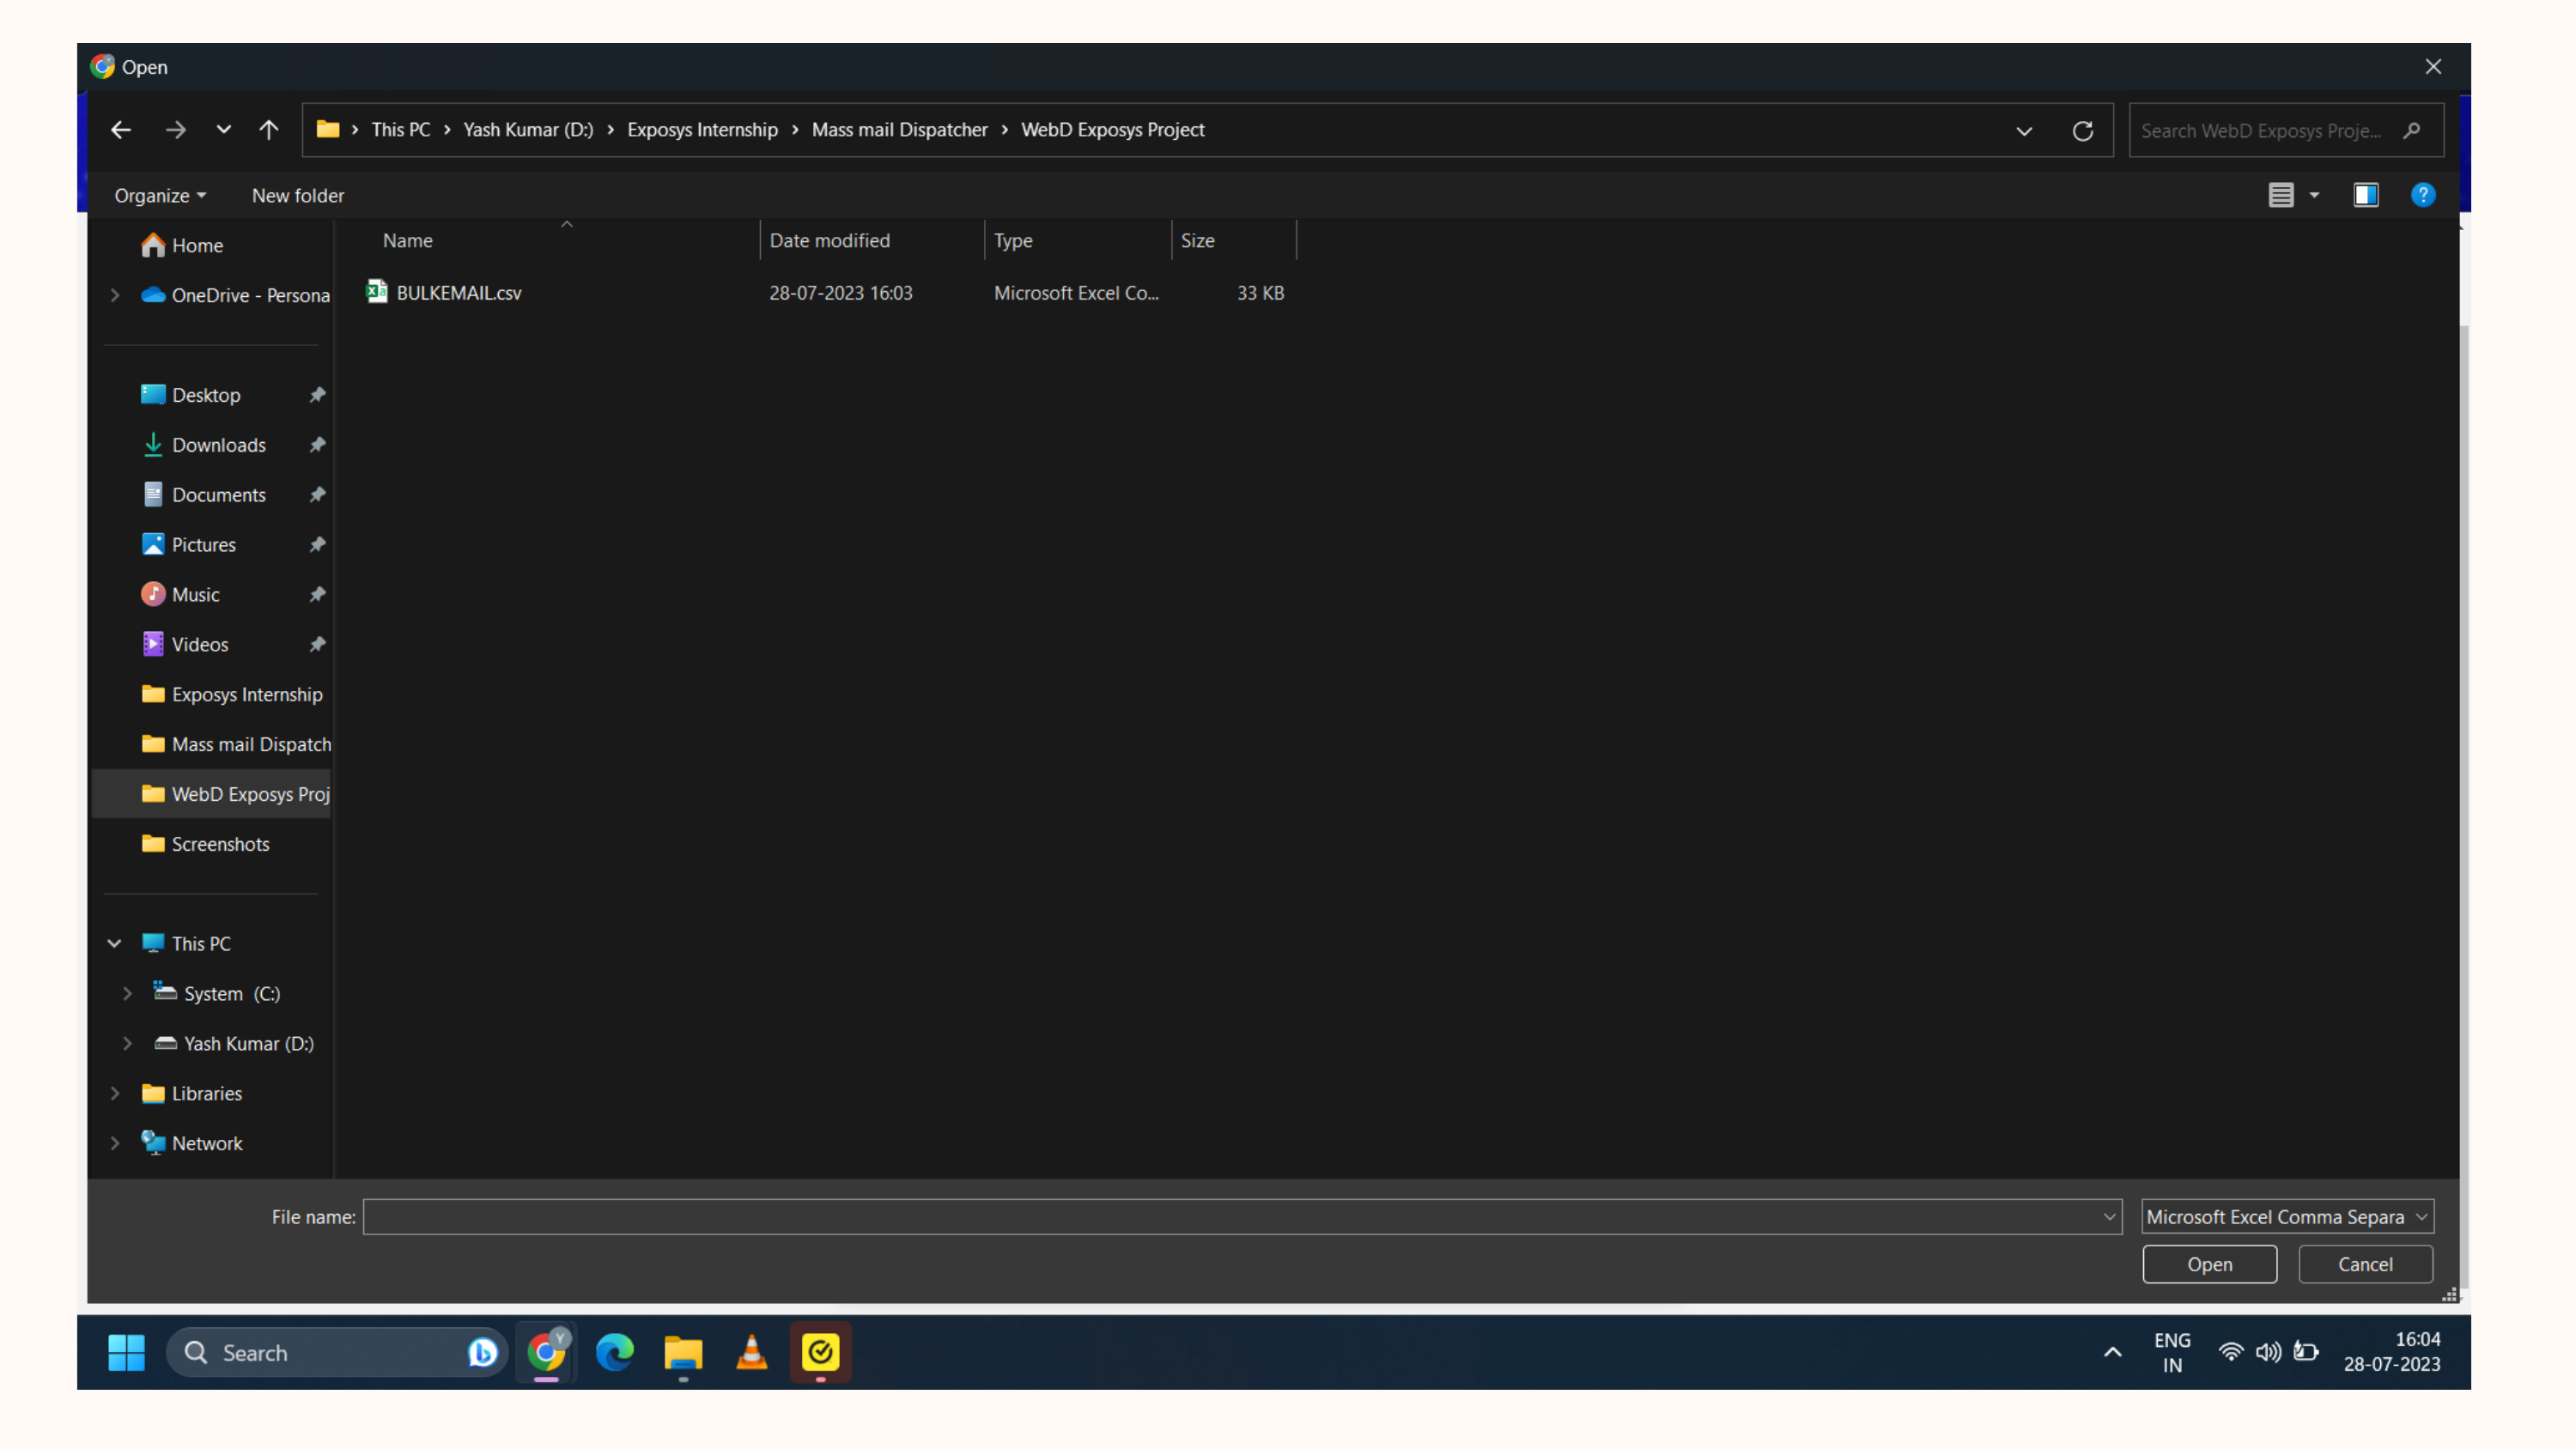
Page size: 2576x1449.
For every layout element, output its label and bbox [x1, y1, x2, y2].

text_box [76, 43, 2471, 1390]
